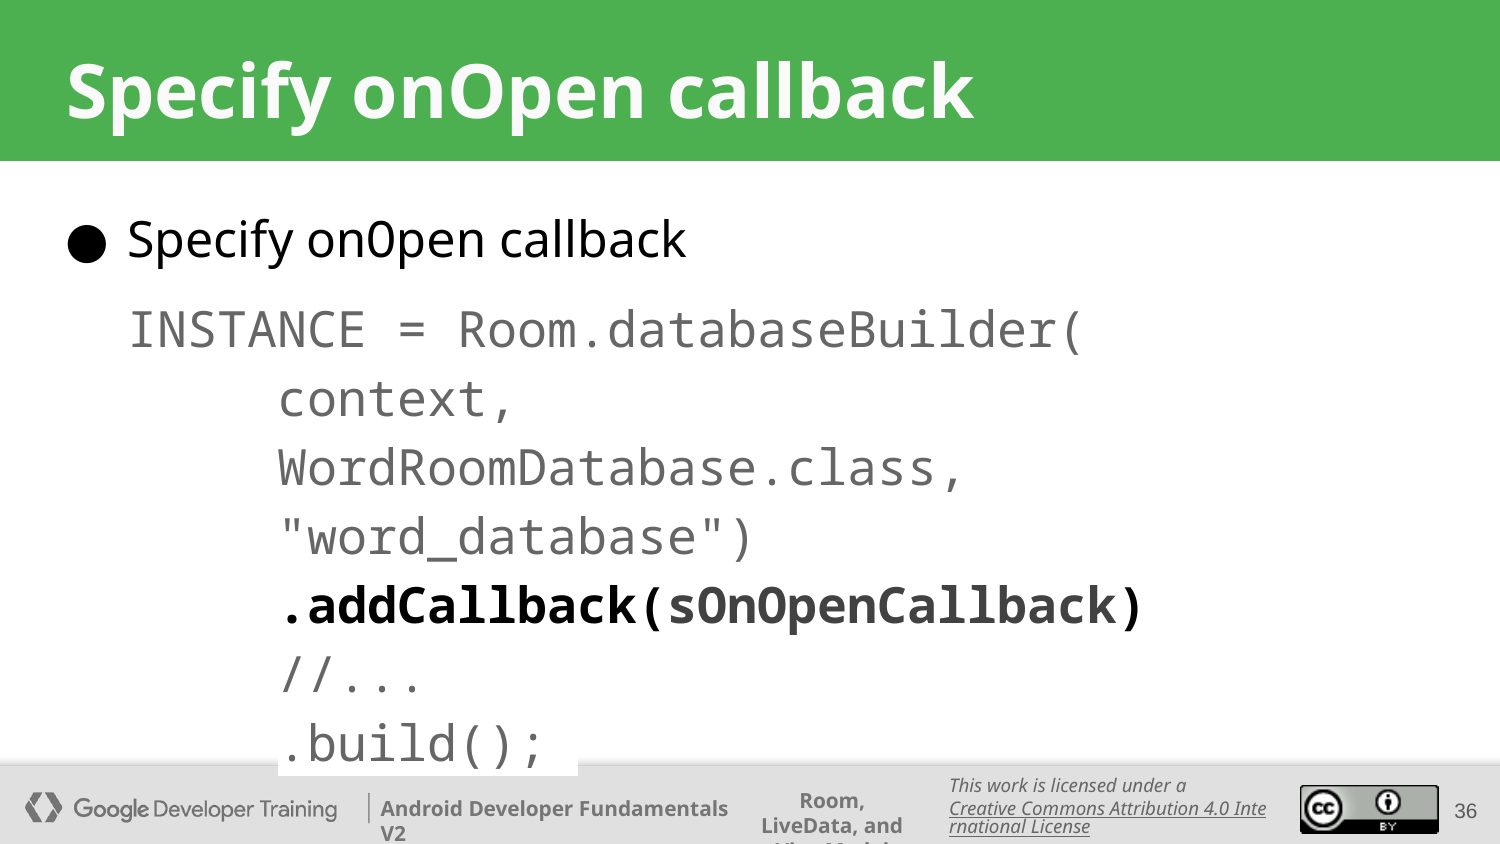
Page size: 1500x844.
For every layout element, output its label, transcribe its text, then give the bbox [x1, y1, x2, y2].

picture [0, 161, 1500, 844]
list Specify onOpen callback INSTANCE = Room.databaseBuilder( context, WordRoomDatabase.class, "word_database") .addCallback(sOnOpenCallback) //... .build(); [37, 183, 1436, 740]
title Specify onOpen callback [51, 28, 1449, 122]
slide_number ‹#› [1402, 777, 1493, 842]
